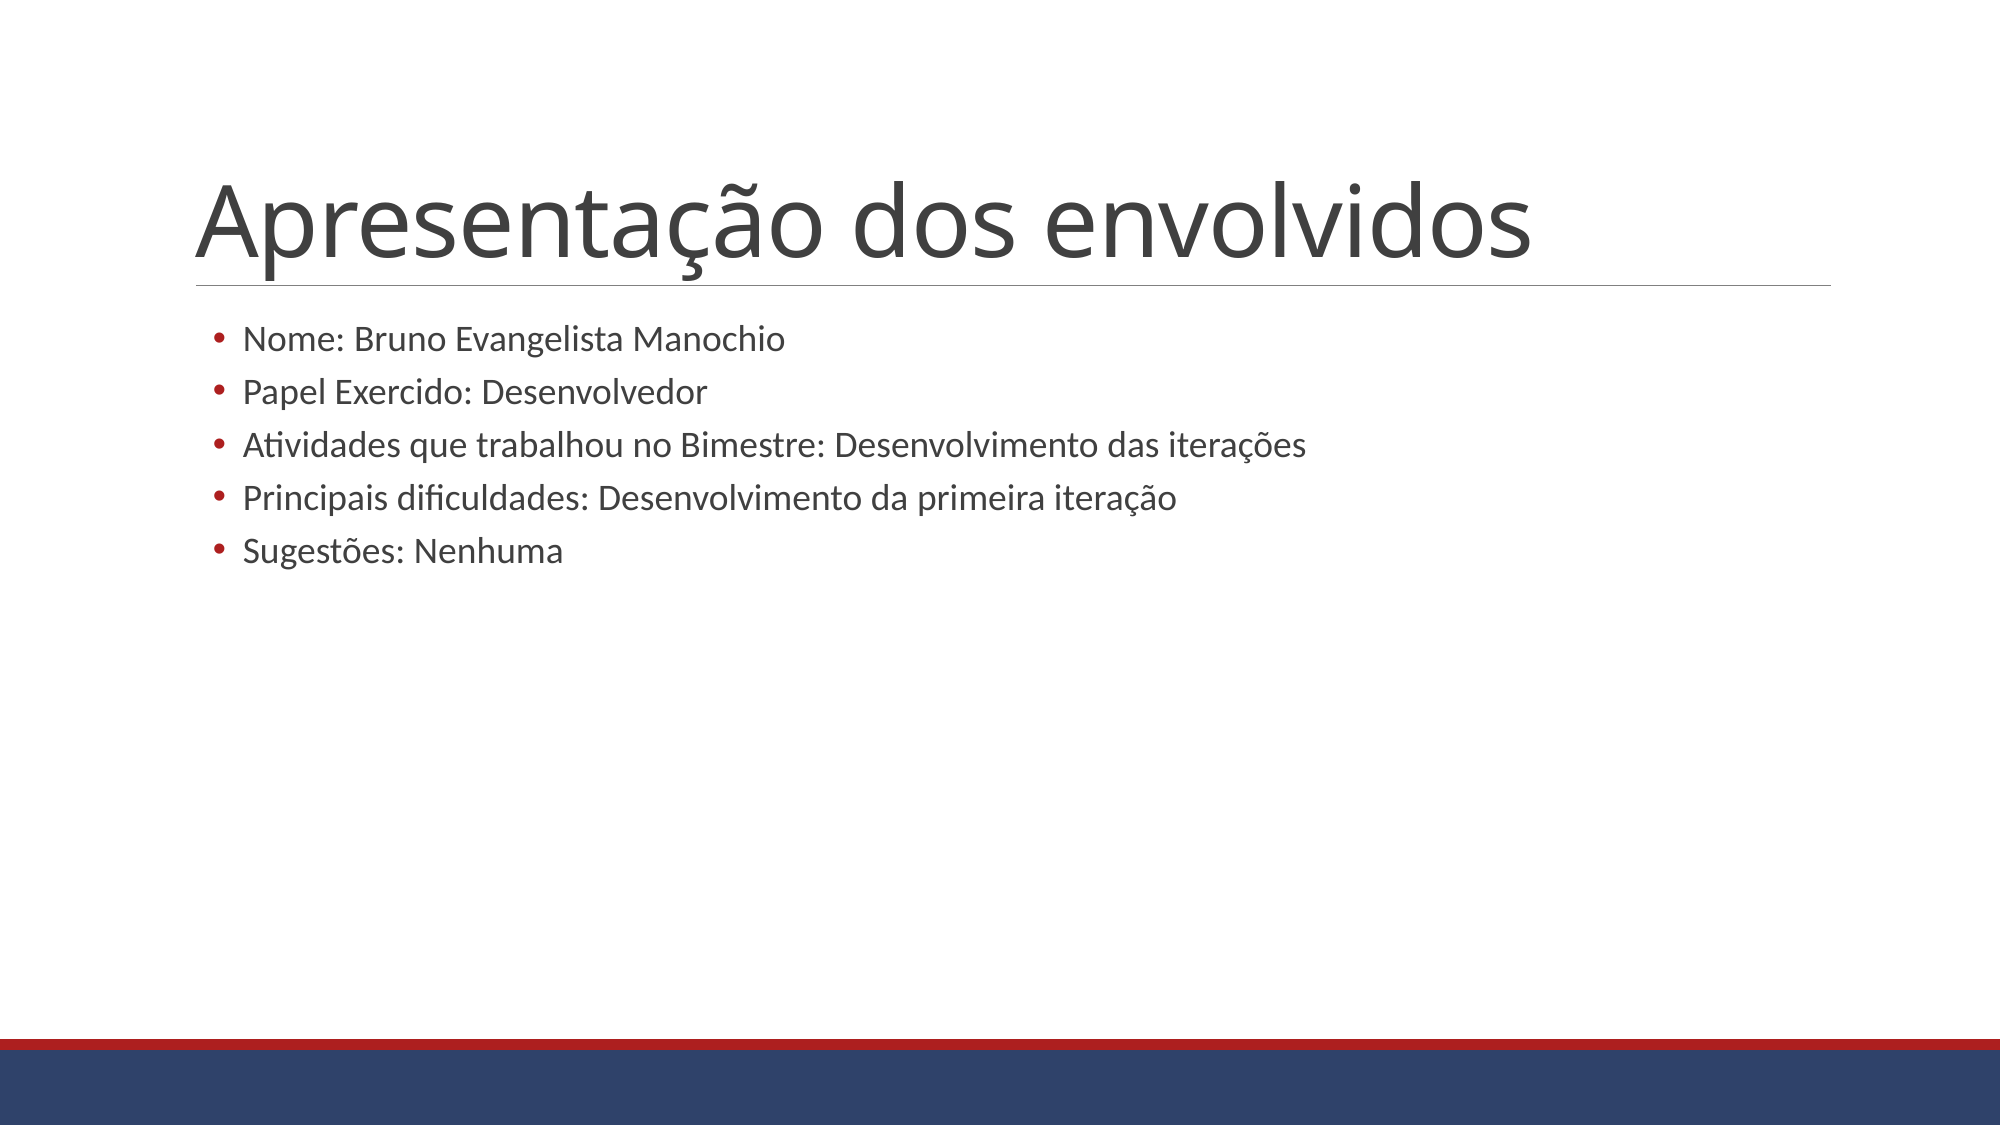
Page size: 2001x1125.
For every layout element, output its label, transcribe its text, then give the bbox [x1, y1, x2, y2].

list Nome: Bruno Evangelista Manochio Papel Exercido: Desenvolvedor Atividades que trabalhou no Bimestre: Desenvolvimento das iterações Principais dificuldades: Desenvolvimento da primeira iteração Sugestões: Nenhuma [180, 311, 1830, 972]
title Apresentação dos envolvidos [180, 47, 1830, 285]
